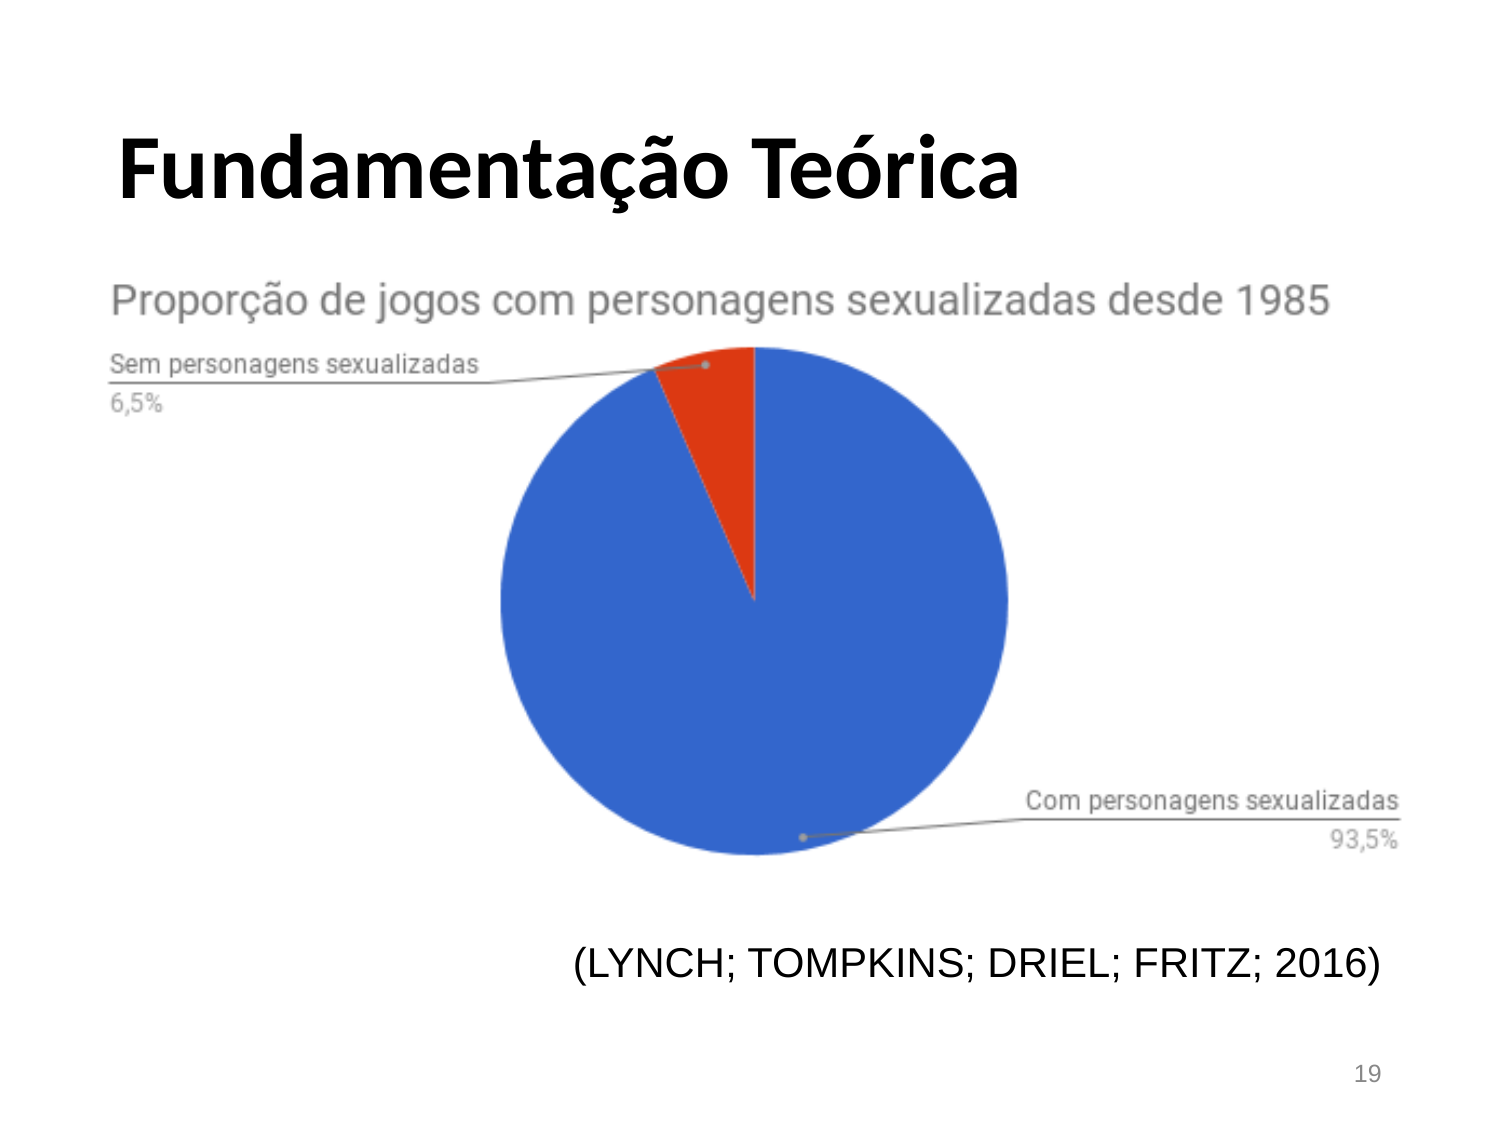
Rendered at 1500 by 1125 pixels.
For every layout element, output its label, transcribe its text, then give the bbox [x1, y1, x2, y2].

list (LYNCH; TOMPKINS; DRIEL; FRITZ; 2016) [103, 896, 1397, 1014]
picture [78, 242, 1433, 888]
slide_number ‹#› [1059, 1042, 1397, 1103]
title Fundamentação Teórica [103, 59, 1397, 240]
